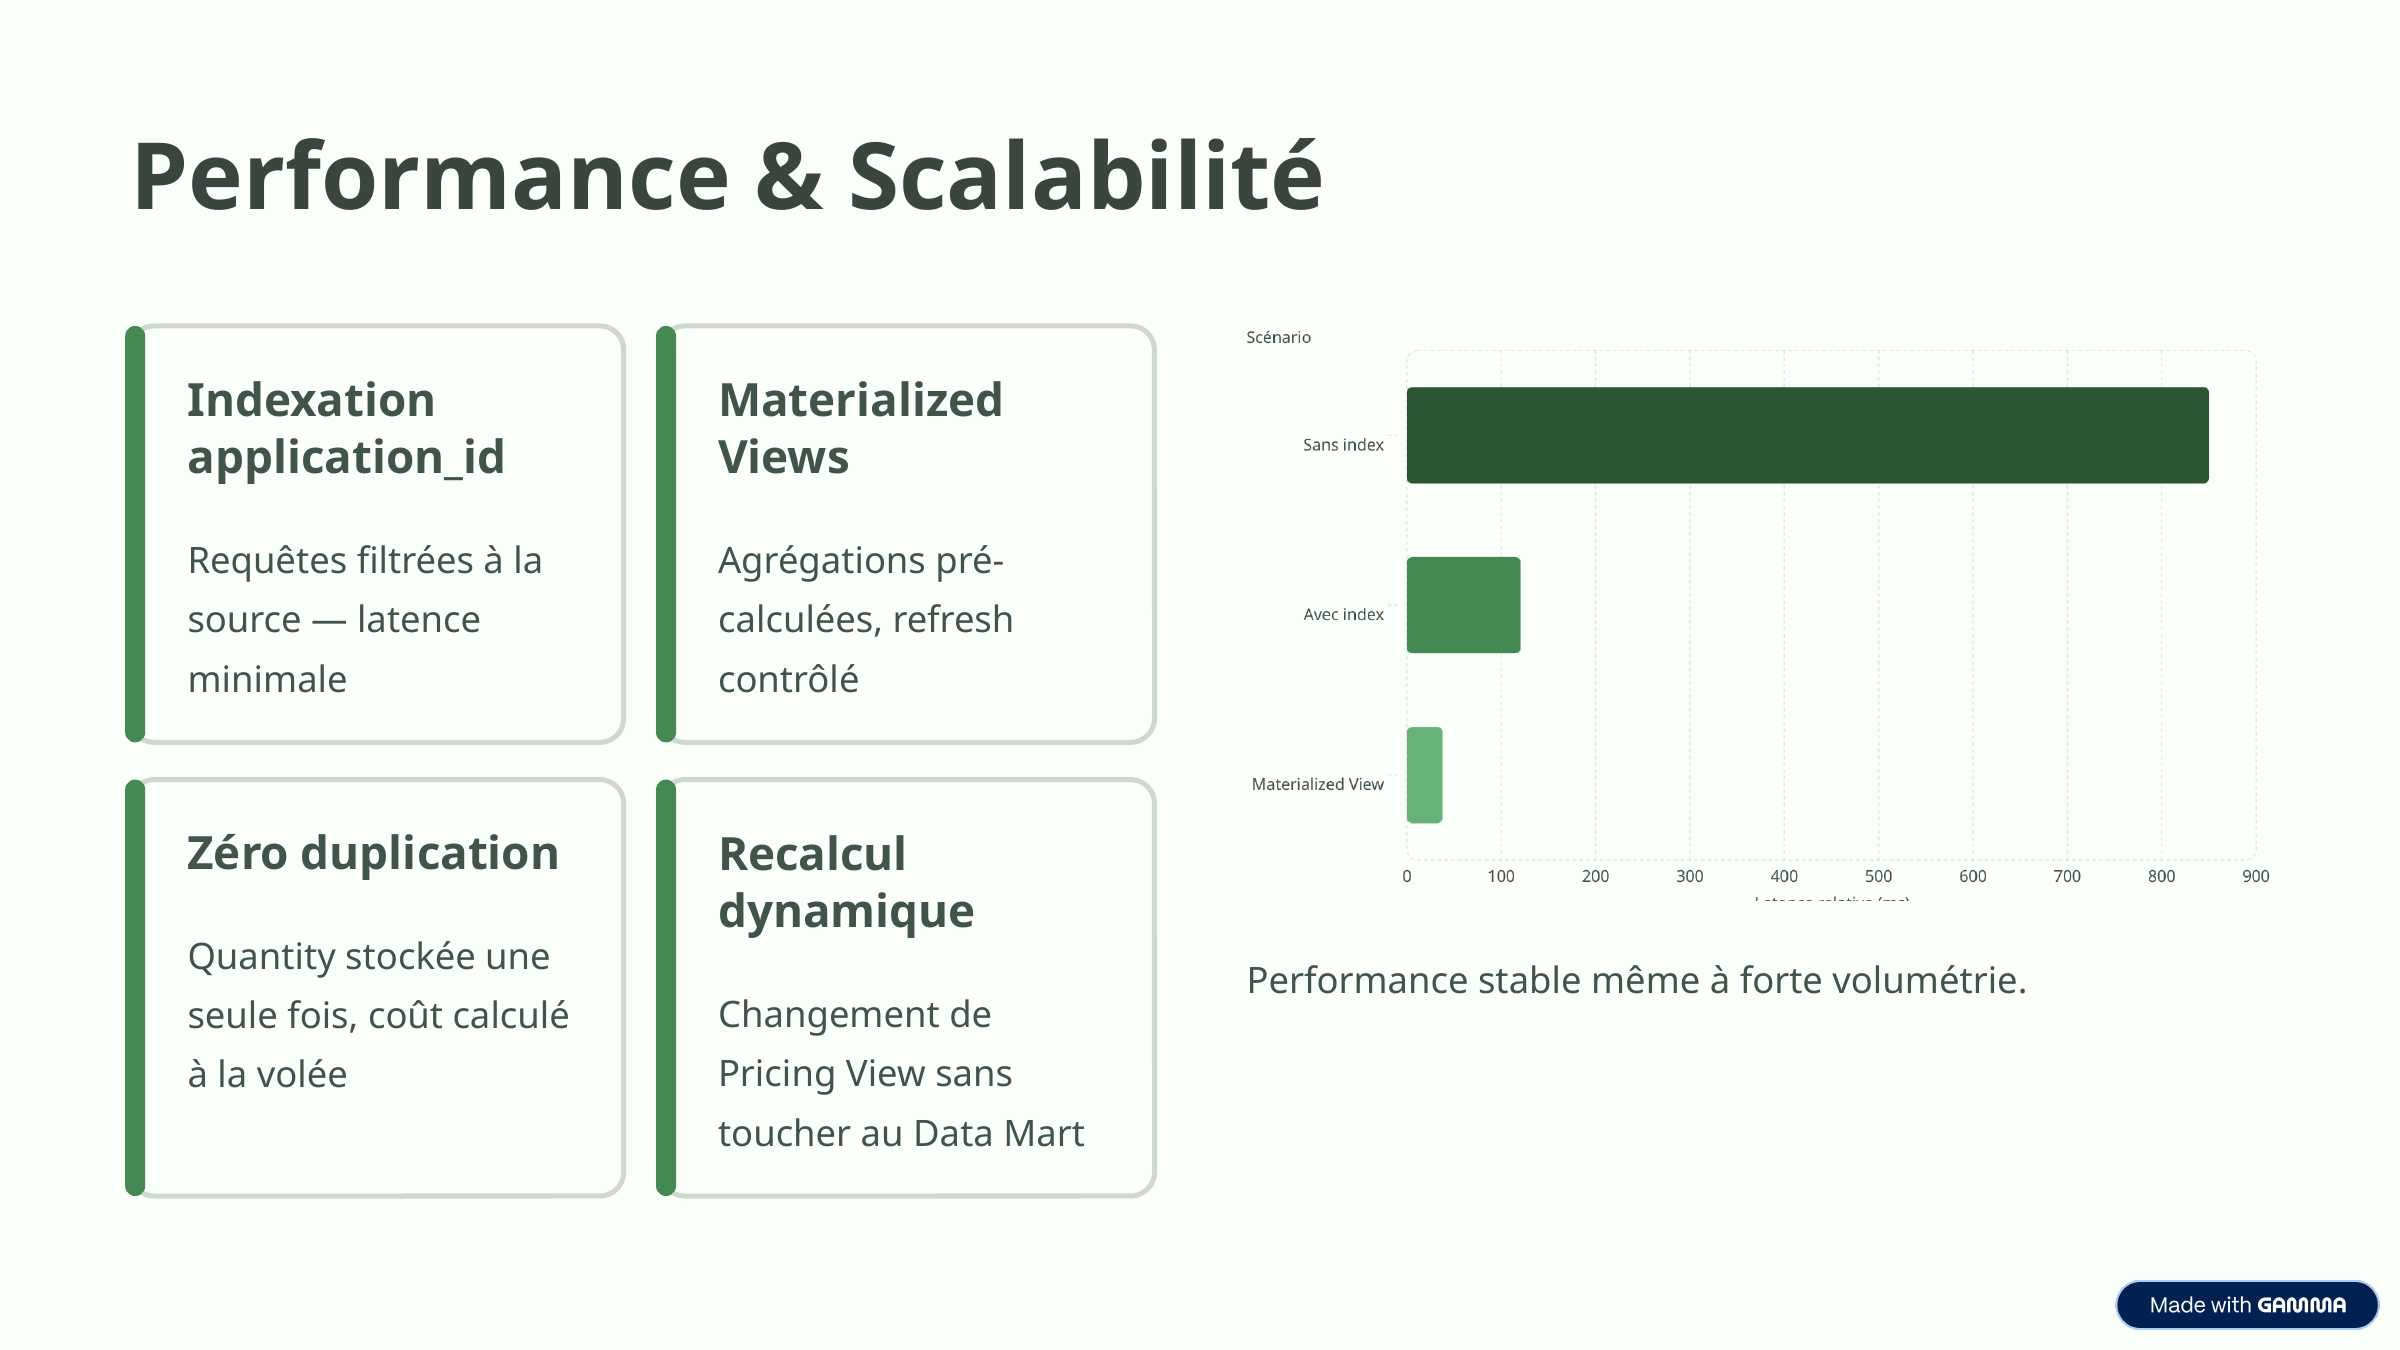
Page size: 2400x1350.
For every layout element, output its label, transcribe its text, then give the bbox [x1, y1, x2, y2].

text_box Materialized Views [718, 368, 1113, 485]
text_box Zéro duplication [187, 821, 582, 880]
text_box [656, 779, 677, 1197]
text_box Requêtes filtrées à la source — latence minimale [187, 521, 582, 701]
text_box [673, 325, 1155, 743]
text_box [142, 779, 624, 1197]
text_box [656, 325, 677, 743]
text_box Changement de Pricing View sans toucher au Data Mart [718, 975, 1113, 1154]
picture [2106, 1271, 2389, 1339]
text_box Performance stable même à forte volumétrie. [1246, 941, 2271, 1001]
picture [1246, 325, 2272, 901]
text_box Recalcul dynamique [718, 821, 1113, 939]
text_box Performance & Scalabilité [130, 112, 1365, 229]
text_box [125, 325, 146, 743]
text_box Quantity stockée une seule fois, coût calculé à la volée [187, 917, 582, 1096]
text_box Agrégations pré-calculées, refresh contrôlé [718, 521, 1113, 701]
text_box Indexation application_id [187, 368, 582, 485]
text_box [142, 325, 624, 743]
text_box [673, 779, 1155, 1197]
text_box [125, 779, 146, 1197]
